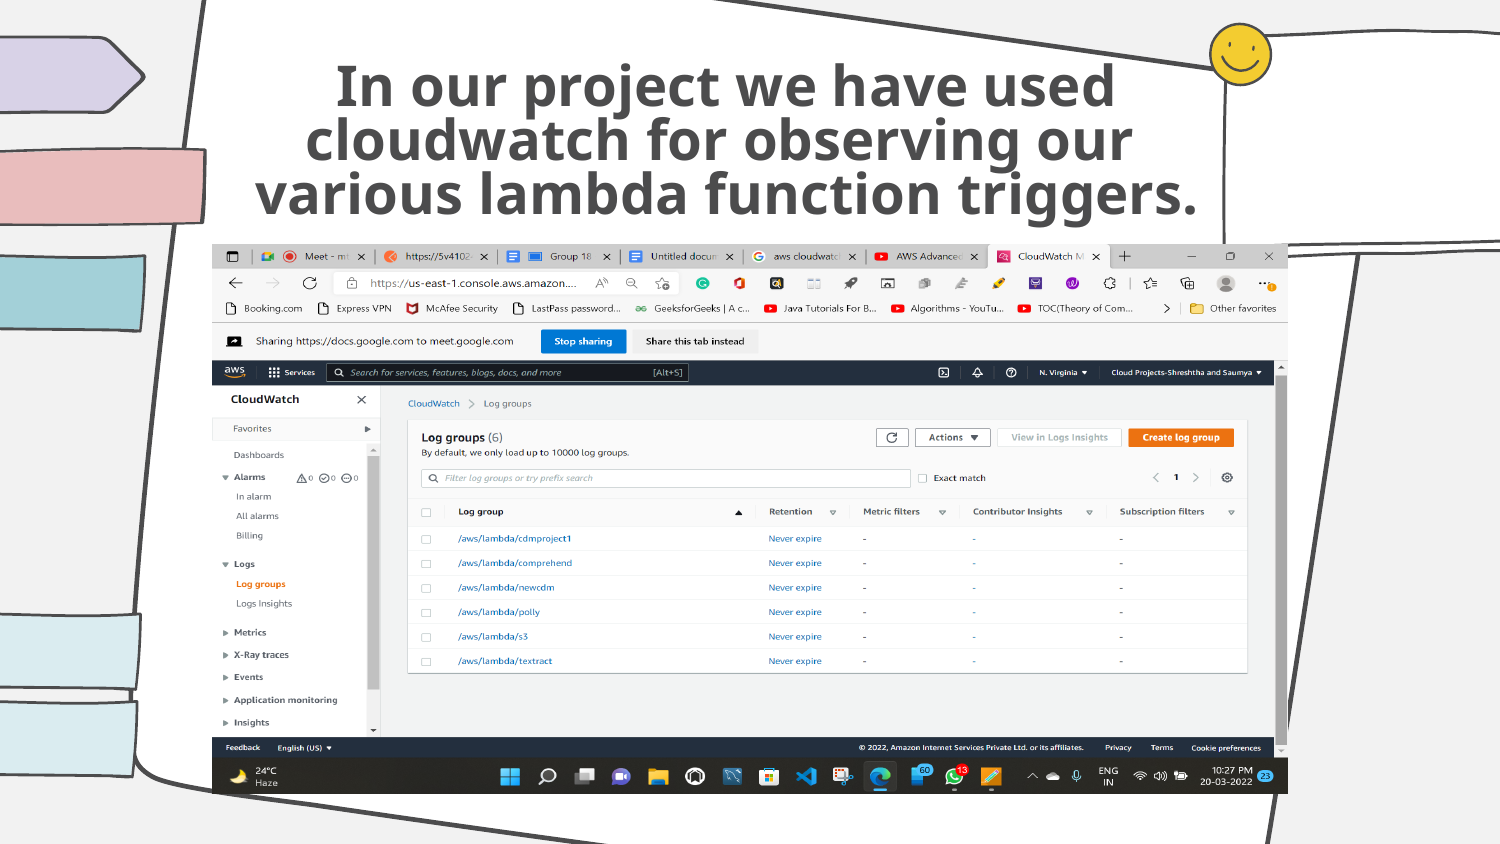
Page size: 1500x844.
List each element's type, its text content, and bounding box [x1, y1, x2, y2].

title In our project we have used cloudwatch for observing our various lambda function triggers. [189, 48, 1265, 153]
picture [212, 244, 1288, 794]
